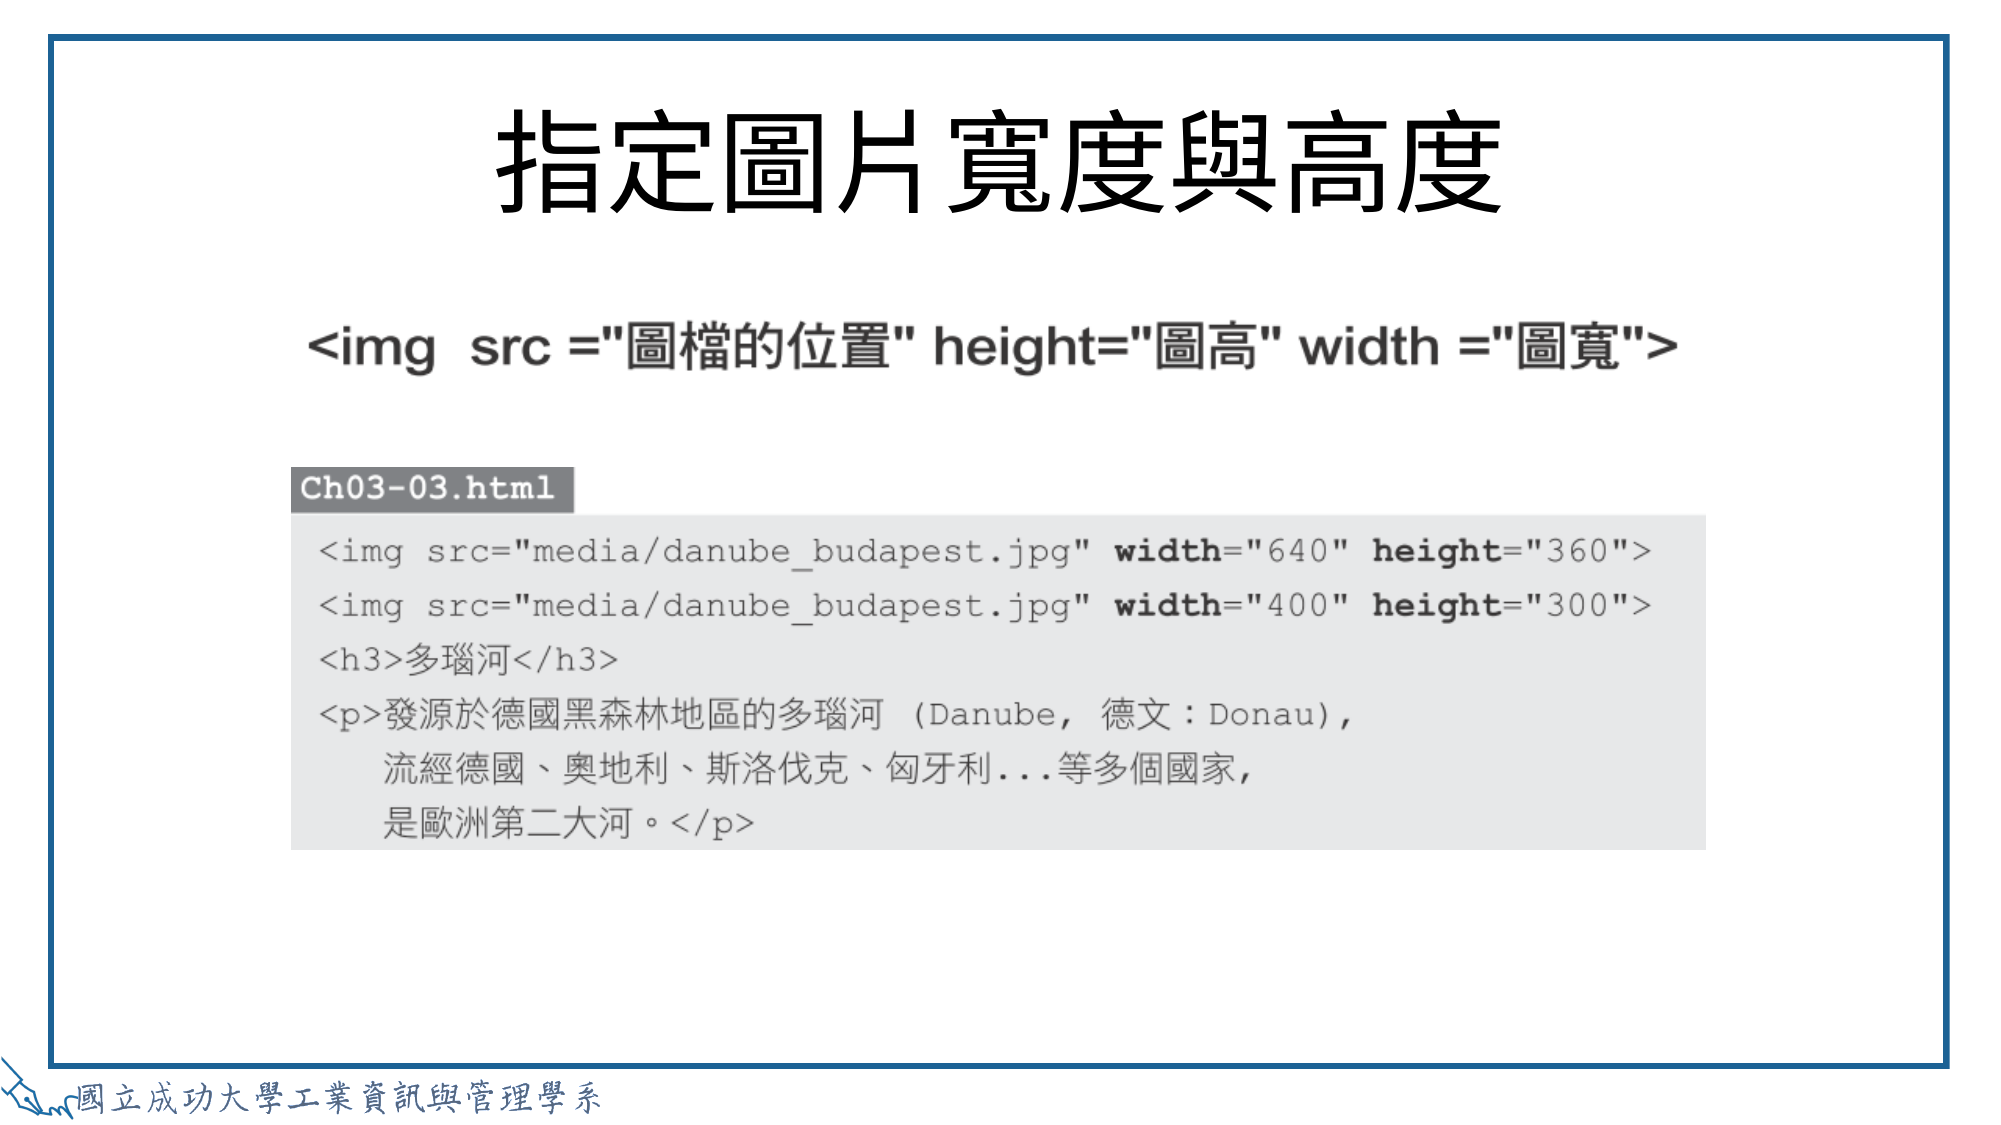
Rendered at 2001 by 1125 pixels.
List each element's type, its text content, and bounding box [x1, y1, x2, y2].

picture [0, 1049, 80, 1125]
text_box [291, 314, 1706, 850]
title 指定圖片寬度與高度 [137, 59, 1863, 278]
